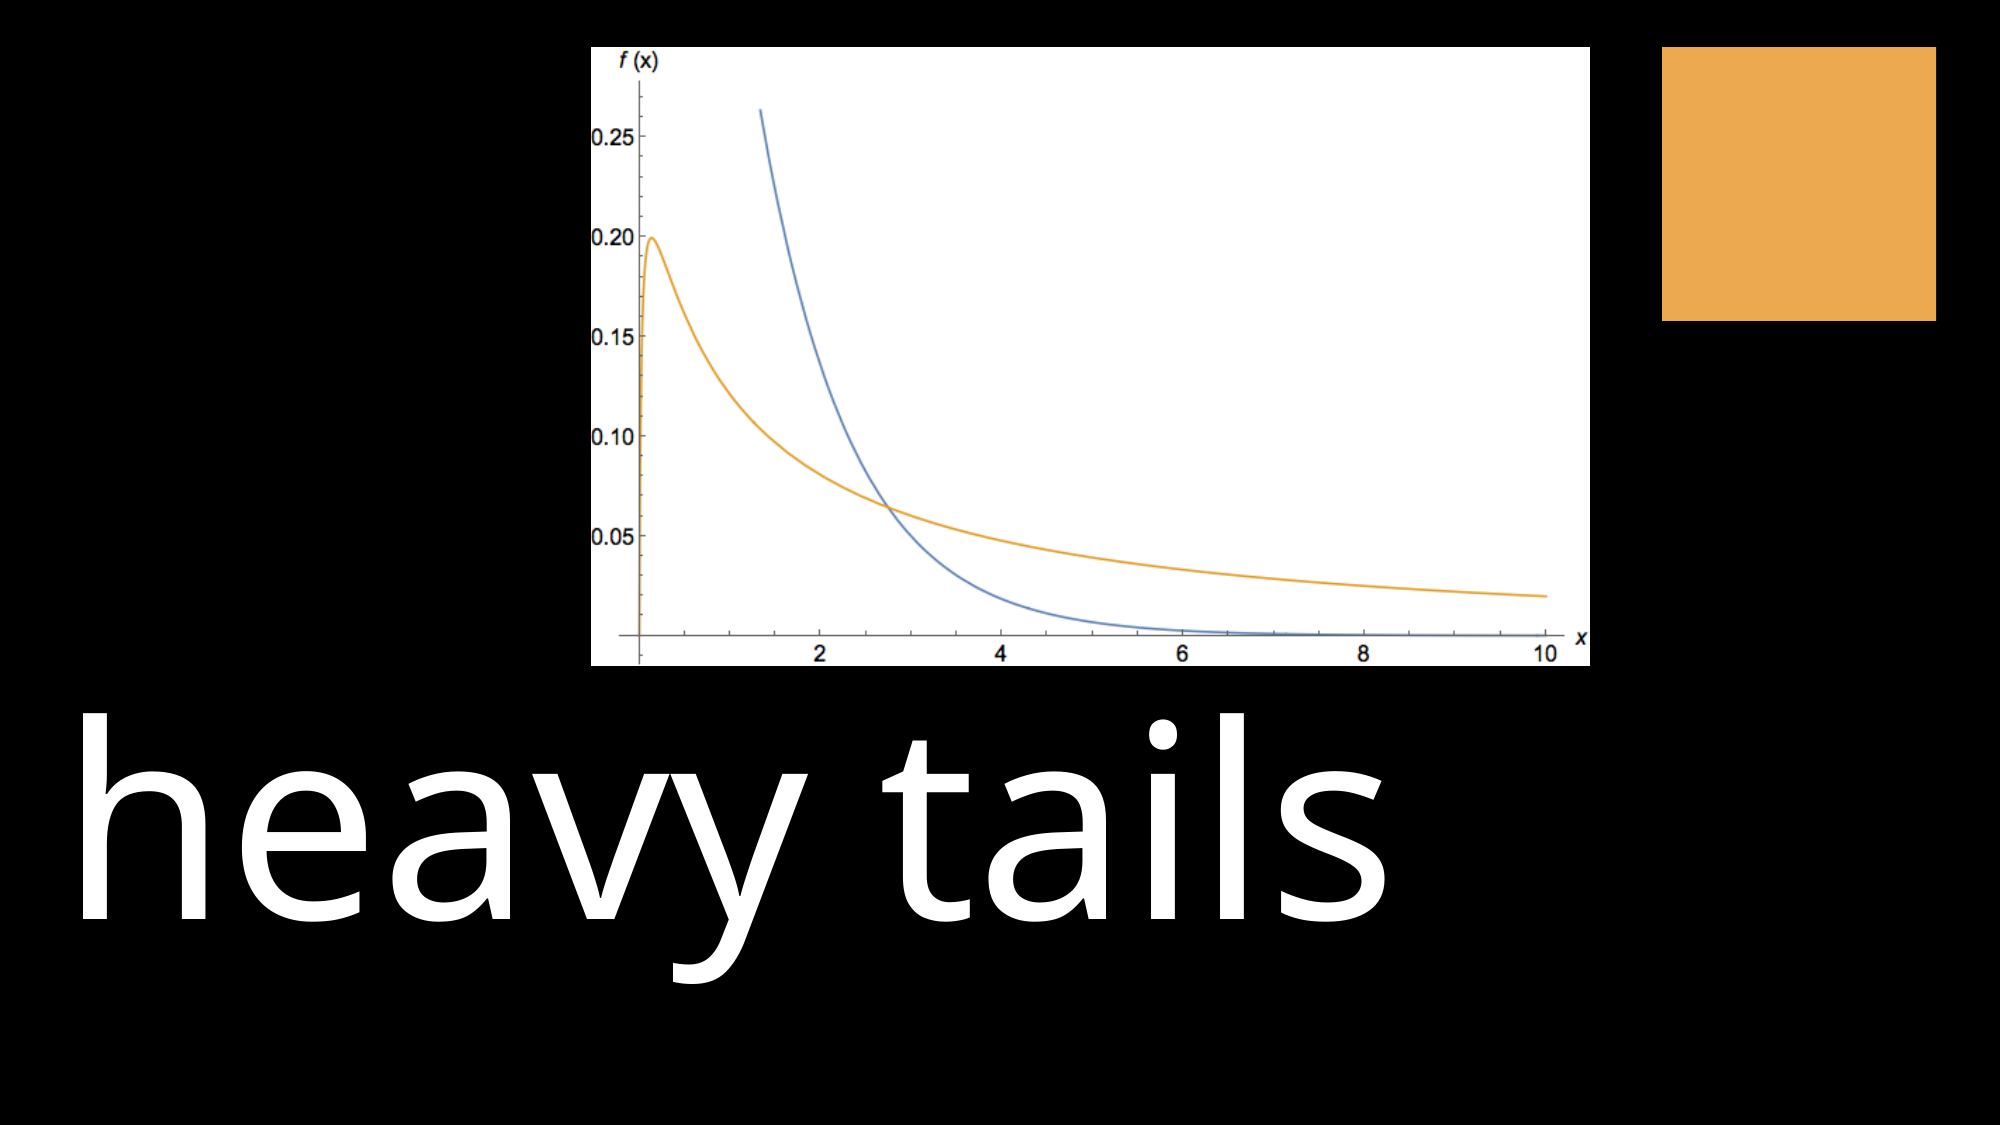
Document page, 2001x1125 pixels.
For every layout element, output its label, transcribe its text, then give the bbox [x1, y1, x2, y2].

title heavy tails [45, 593, 1546, 986]
text_box [1661, 46, 1937, 322]
picture [591, 46, 1590, 666]
